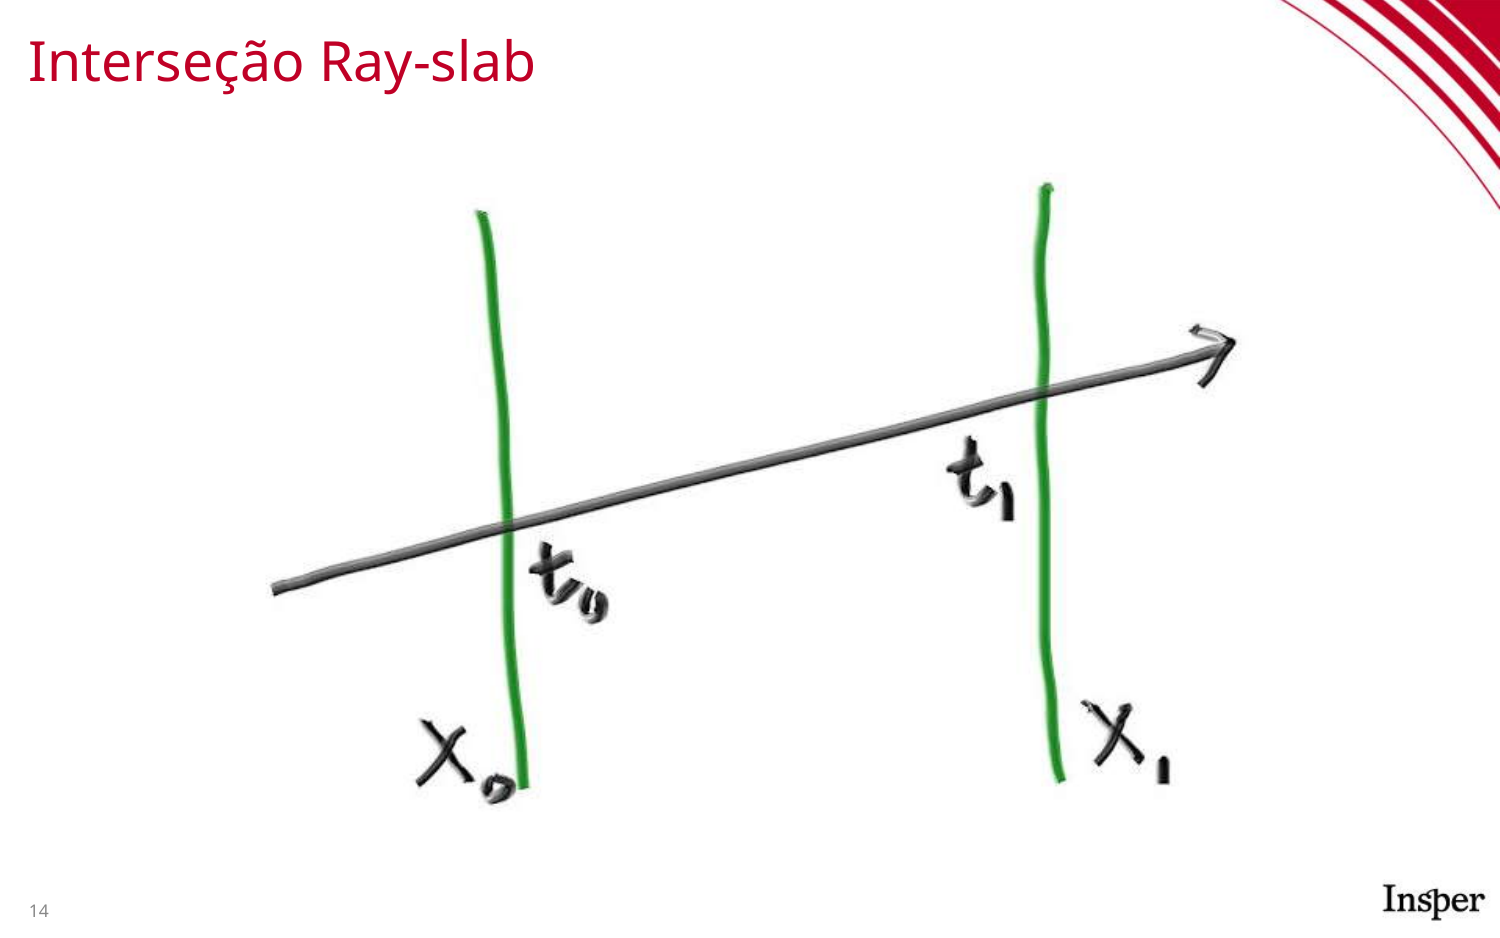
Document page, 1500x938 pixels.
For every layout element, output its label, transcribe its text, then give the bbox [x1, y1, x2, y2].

slide_number ‹#› [0, 887, 78, 938]
picture [191, 0, 1500, 938]
title Interseção Ray-slab [13, 18, 1397, 104]
